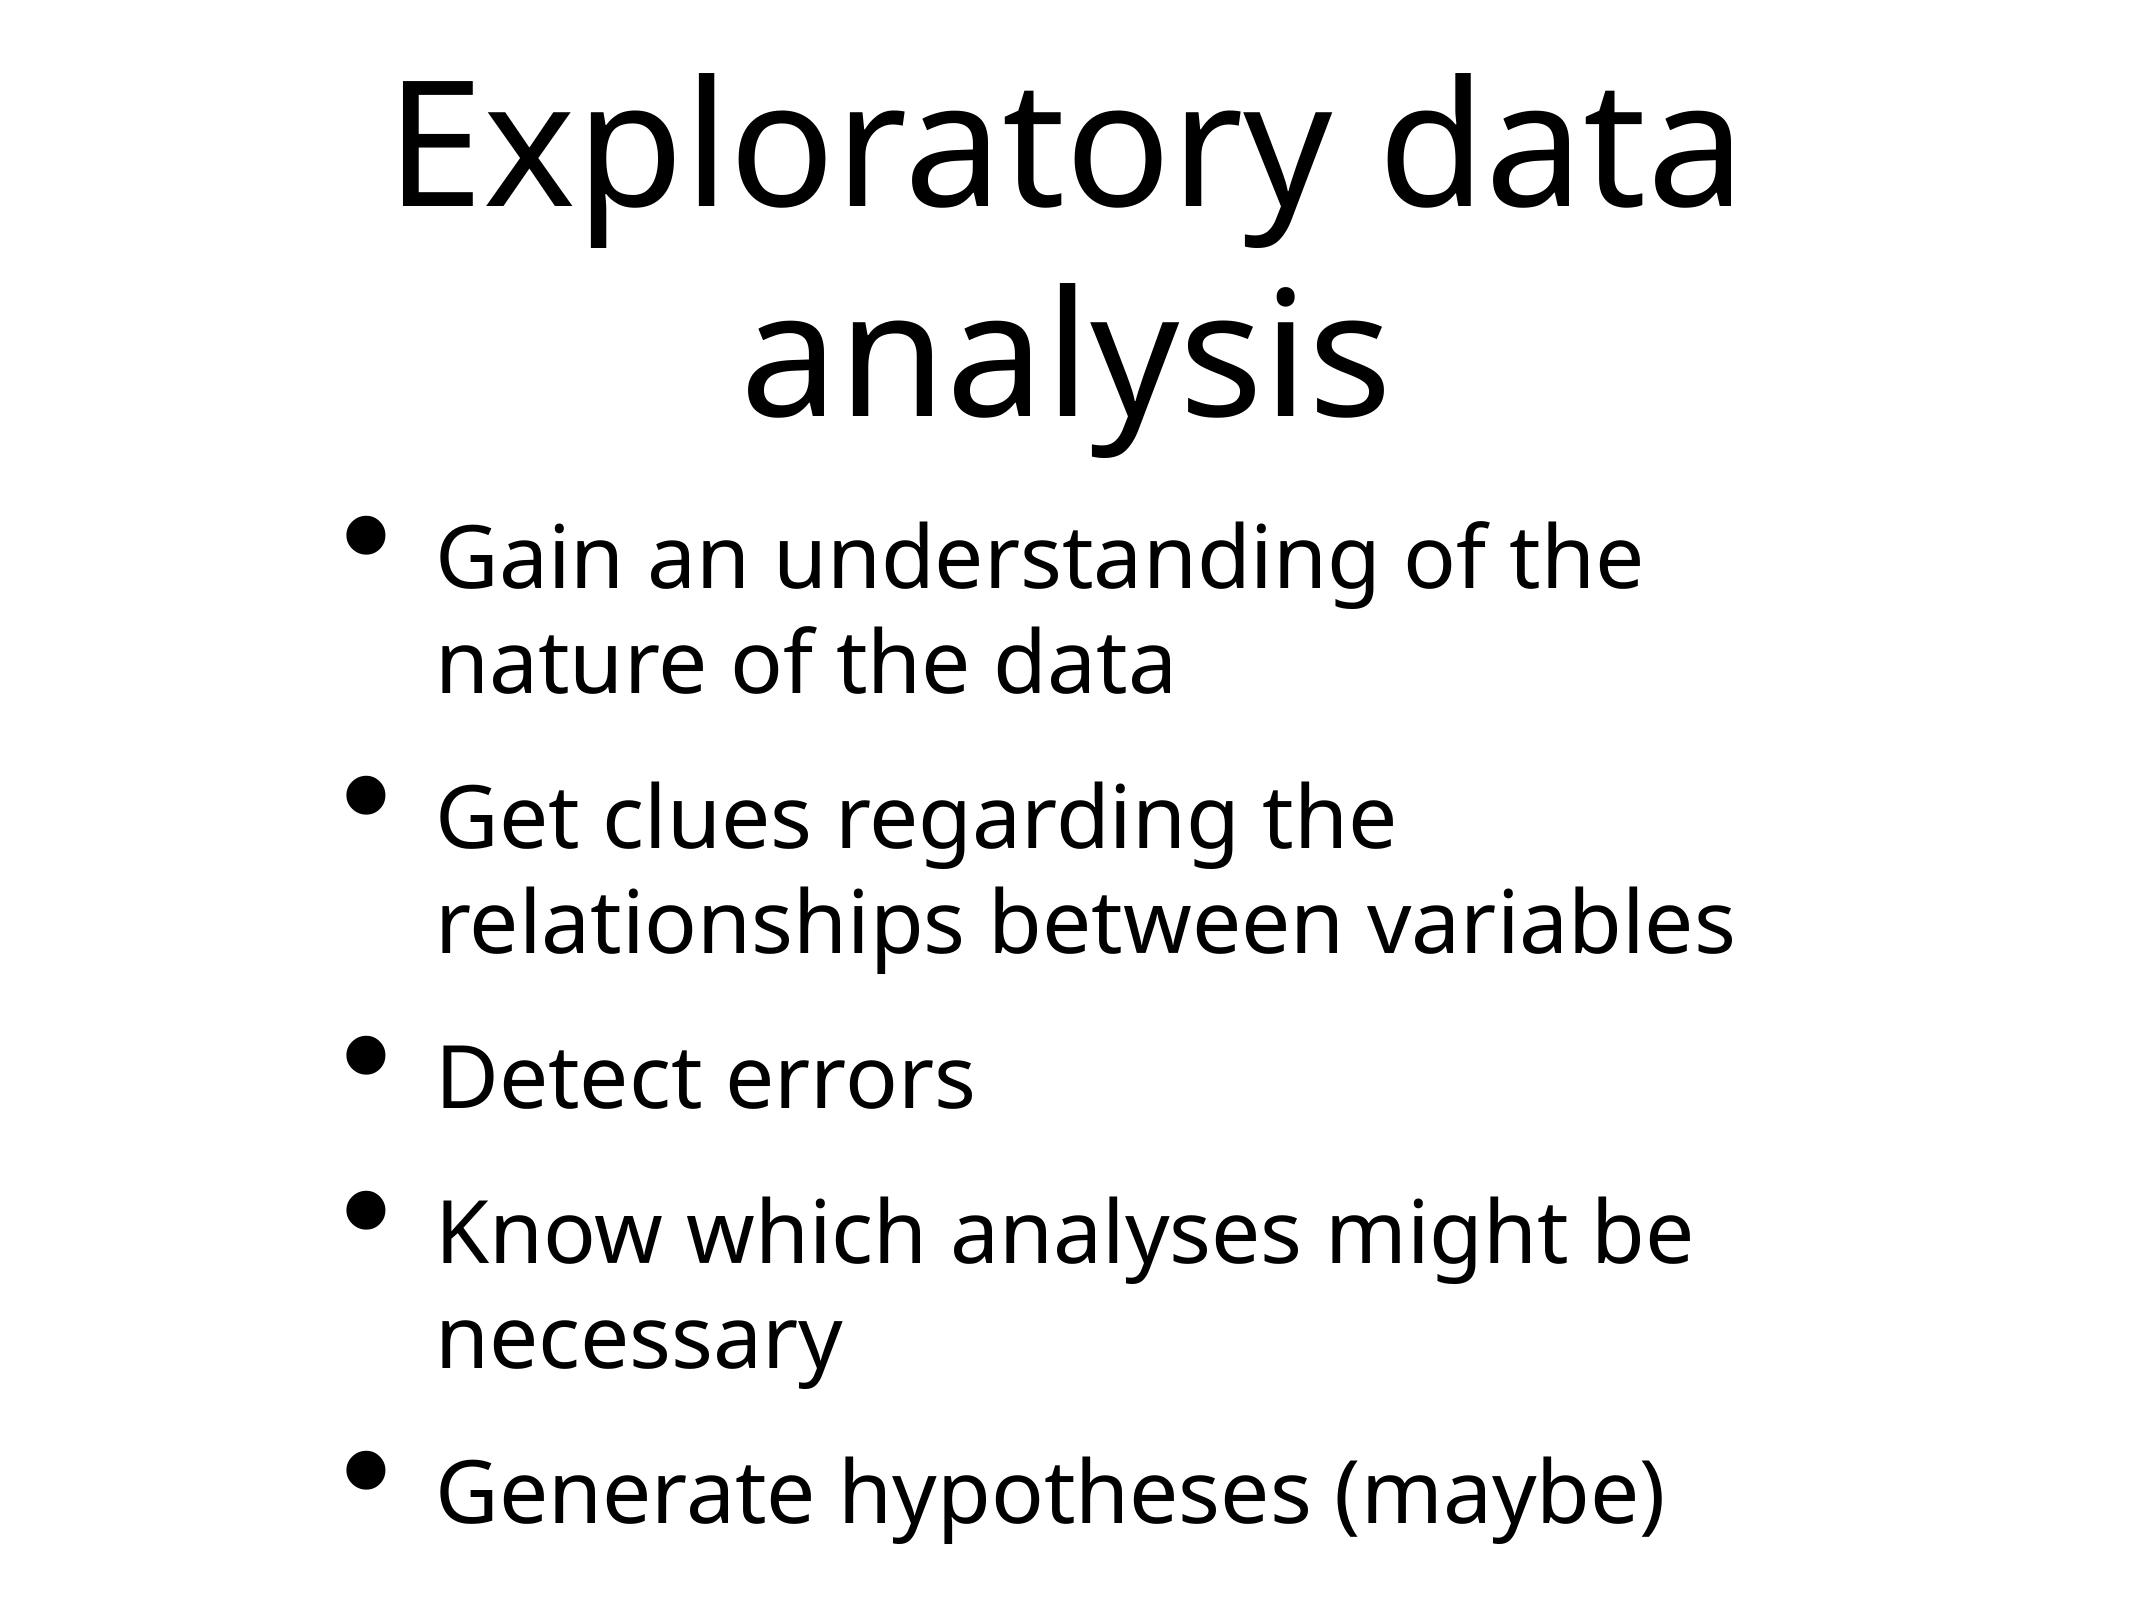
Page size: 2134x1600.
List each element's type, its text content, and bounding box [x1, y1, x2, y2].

title Exploratory data analysis [207, 41, 1926, 443]
list Gain an understanding of the nature of the data Get clues regarding the relationships between variables Detect errors Know which analyses might be necessary Generate hypotheses (maybe) [207, 551, 1926, 1491]
